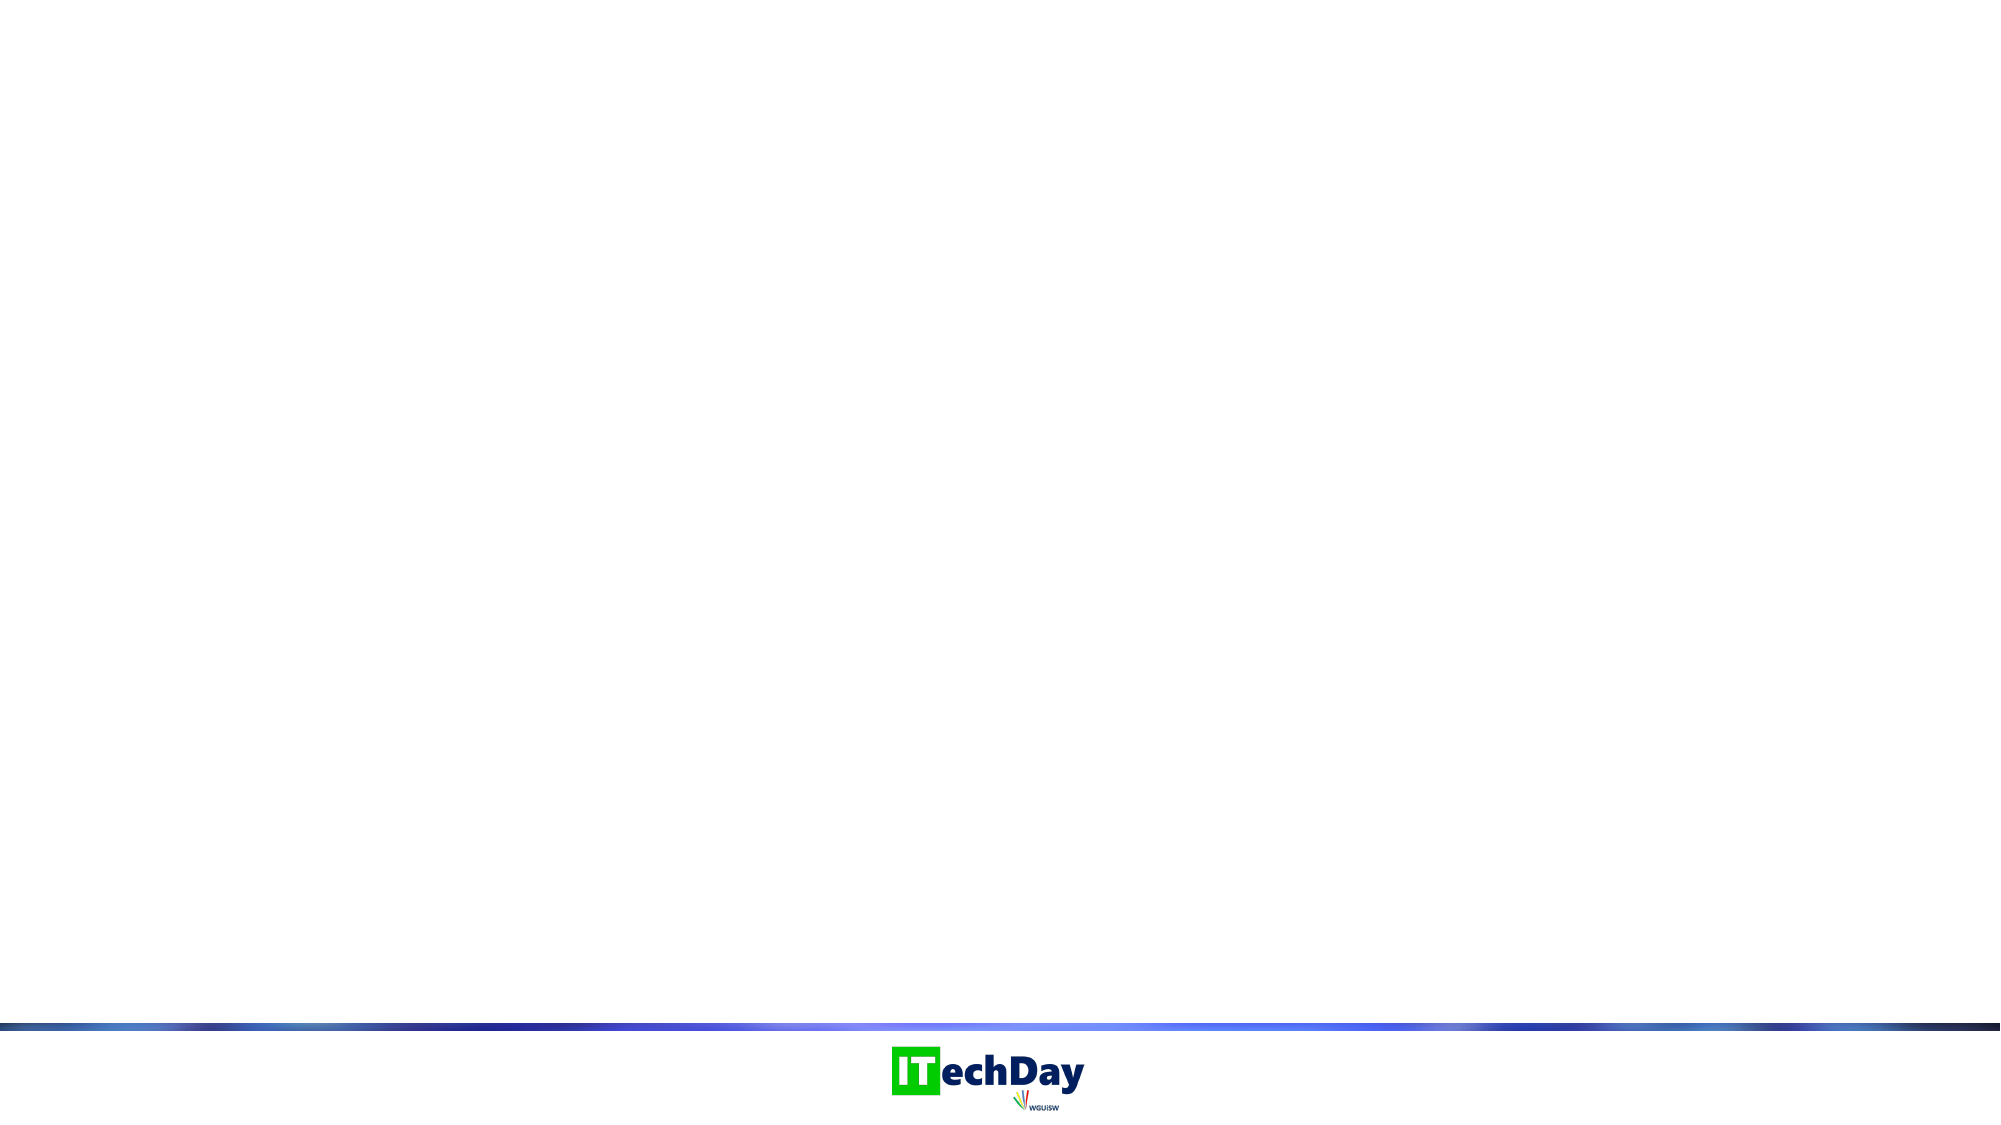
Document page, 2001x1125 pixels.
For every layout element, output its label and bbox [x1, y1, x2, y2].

picture [892, 1033, 1108, 1118]
picture [0, 1023, 2000, 1031]
